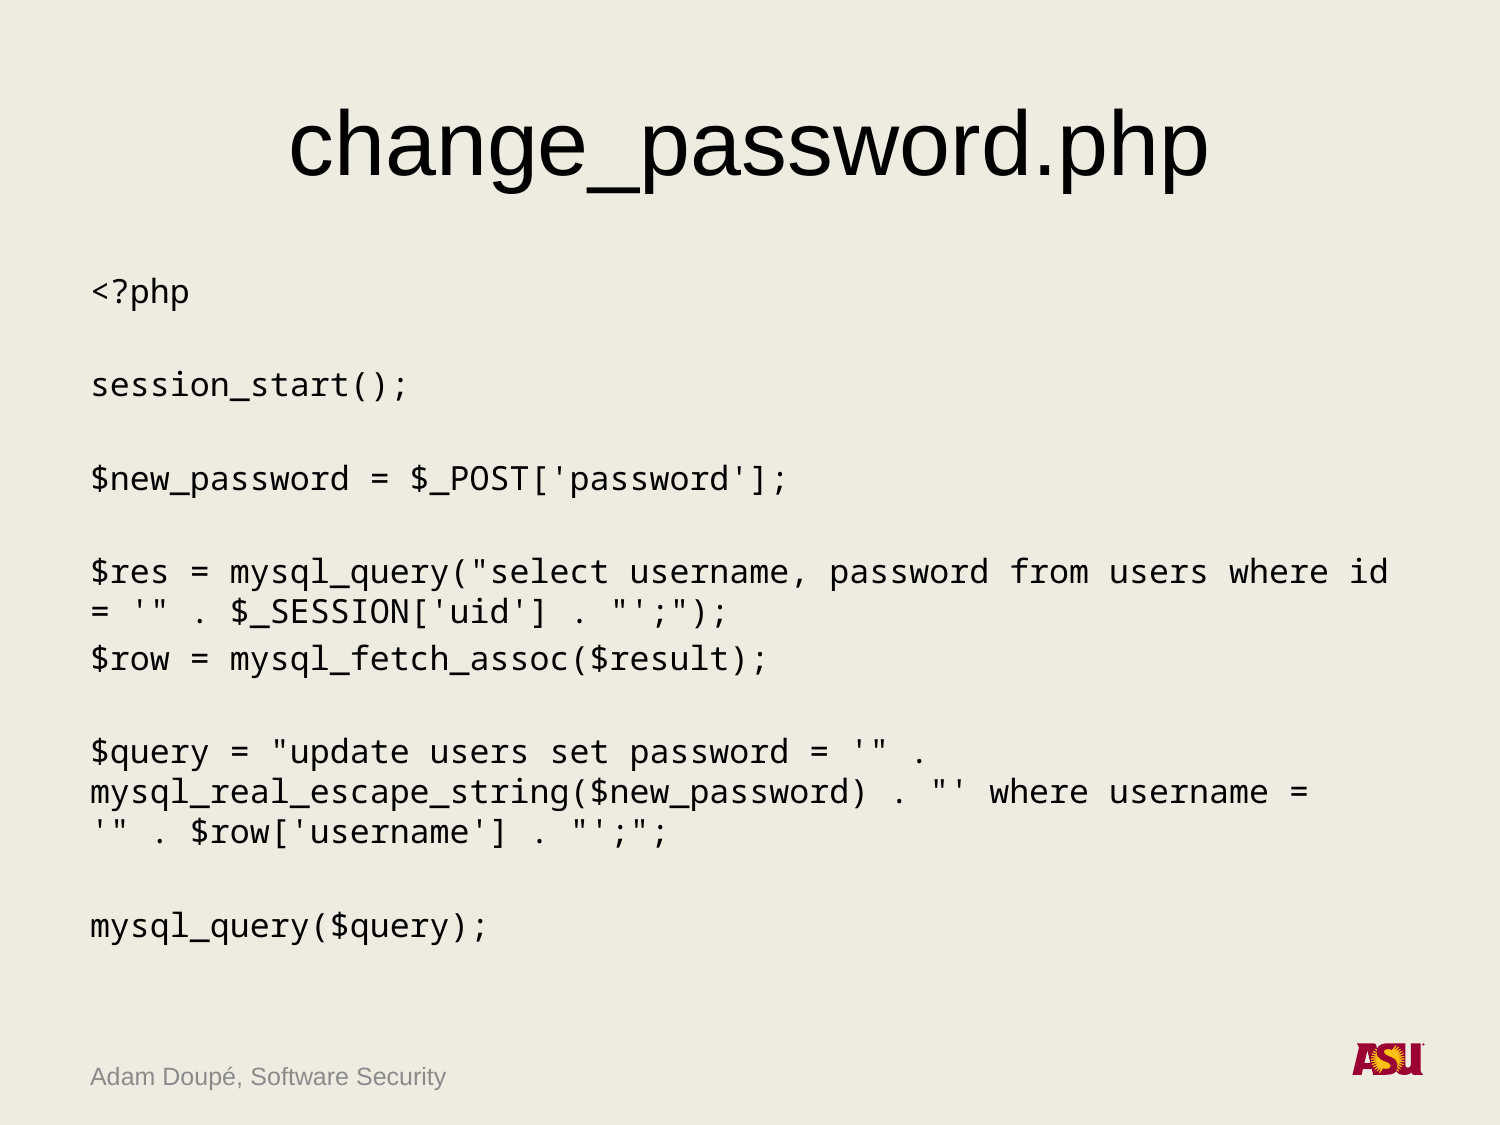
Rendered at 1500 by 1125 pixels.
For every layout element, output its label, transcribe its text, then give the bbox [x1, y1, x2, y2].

title change_password.php [75, 45, 1425, 233]
list <?php session_start(); $new_password = $_POST['password']; $res = mysql_query("select username, password from users where id = '" . $_SESSION['uid'] . "';"); $row = mysql_fetch_assoc($result); $query = "update users set password = '" . mysql_real_escape_string($new_password) . "' where username = '" . $row['username'] . "';"; mysql_query($query); [75, 262, 1425, 1005]
